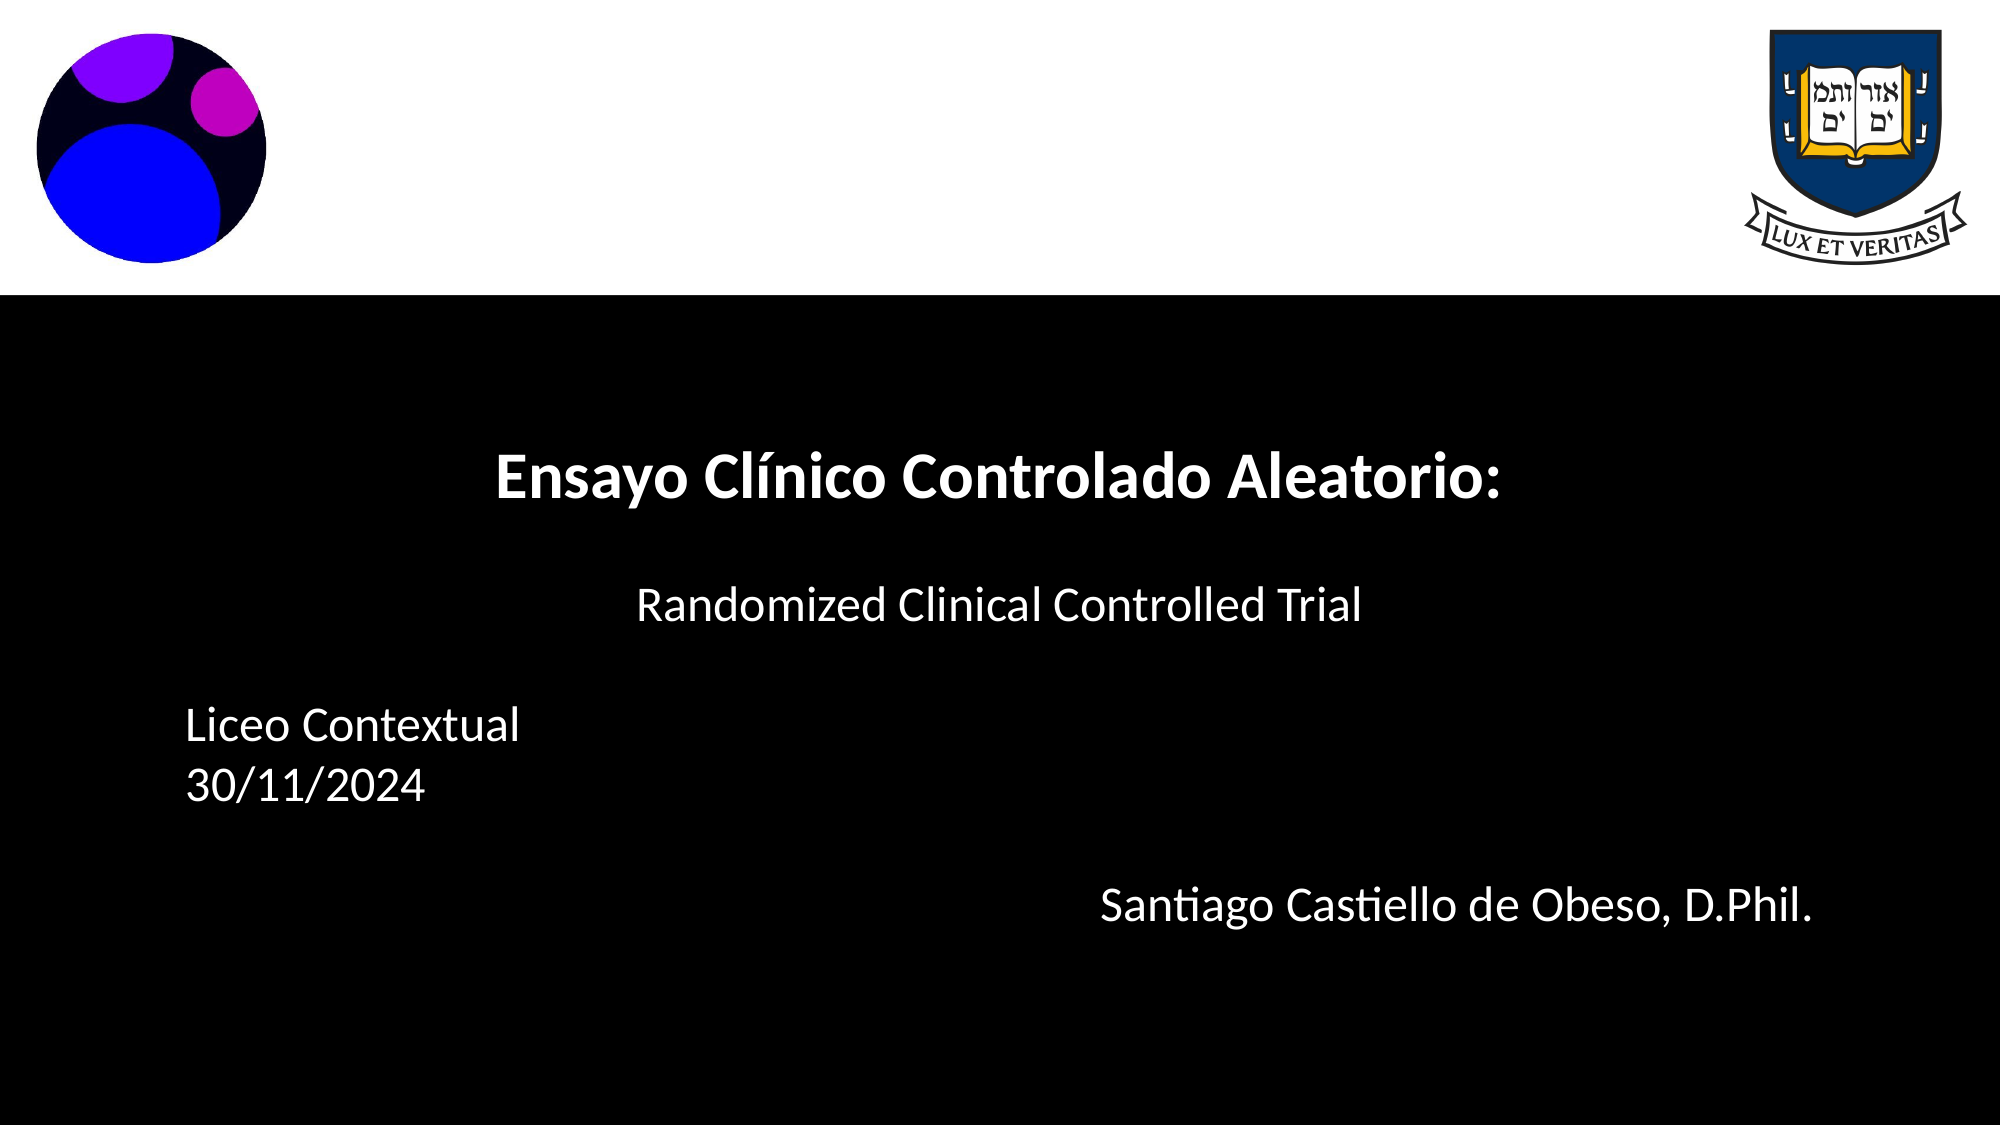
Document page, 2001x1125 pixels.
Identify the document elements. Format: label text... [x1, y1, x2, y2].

picture [1742, 29, 1968, 266]
text_box Ensayo Clínico Controlado Aleatorio: Randomized Clinical Controlled Trial Liceo Contextual 30/11/2024 Santiago Castiello de Obeso, D.Phil. [171, 424, 1829, 939]
picture [31, 29, 269, 266]
text_box [0, 0, 2000, 296]
